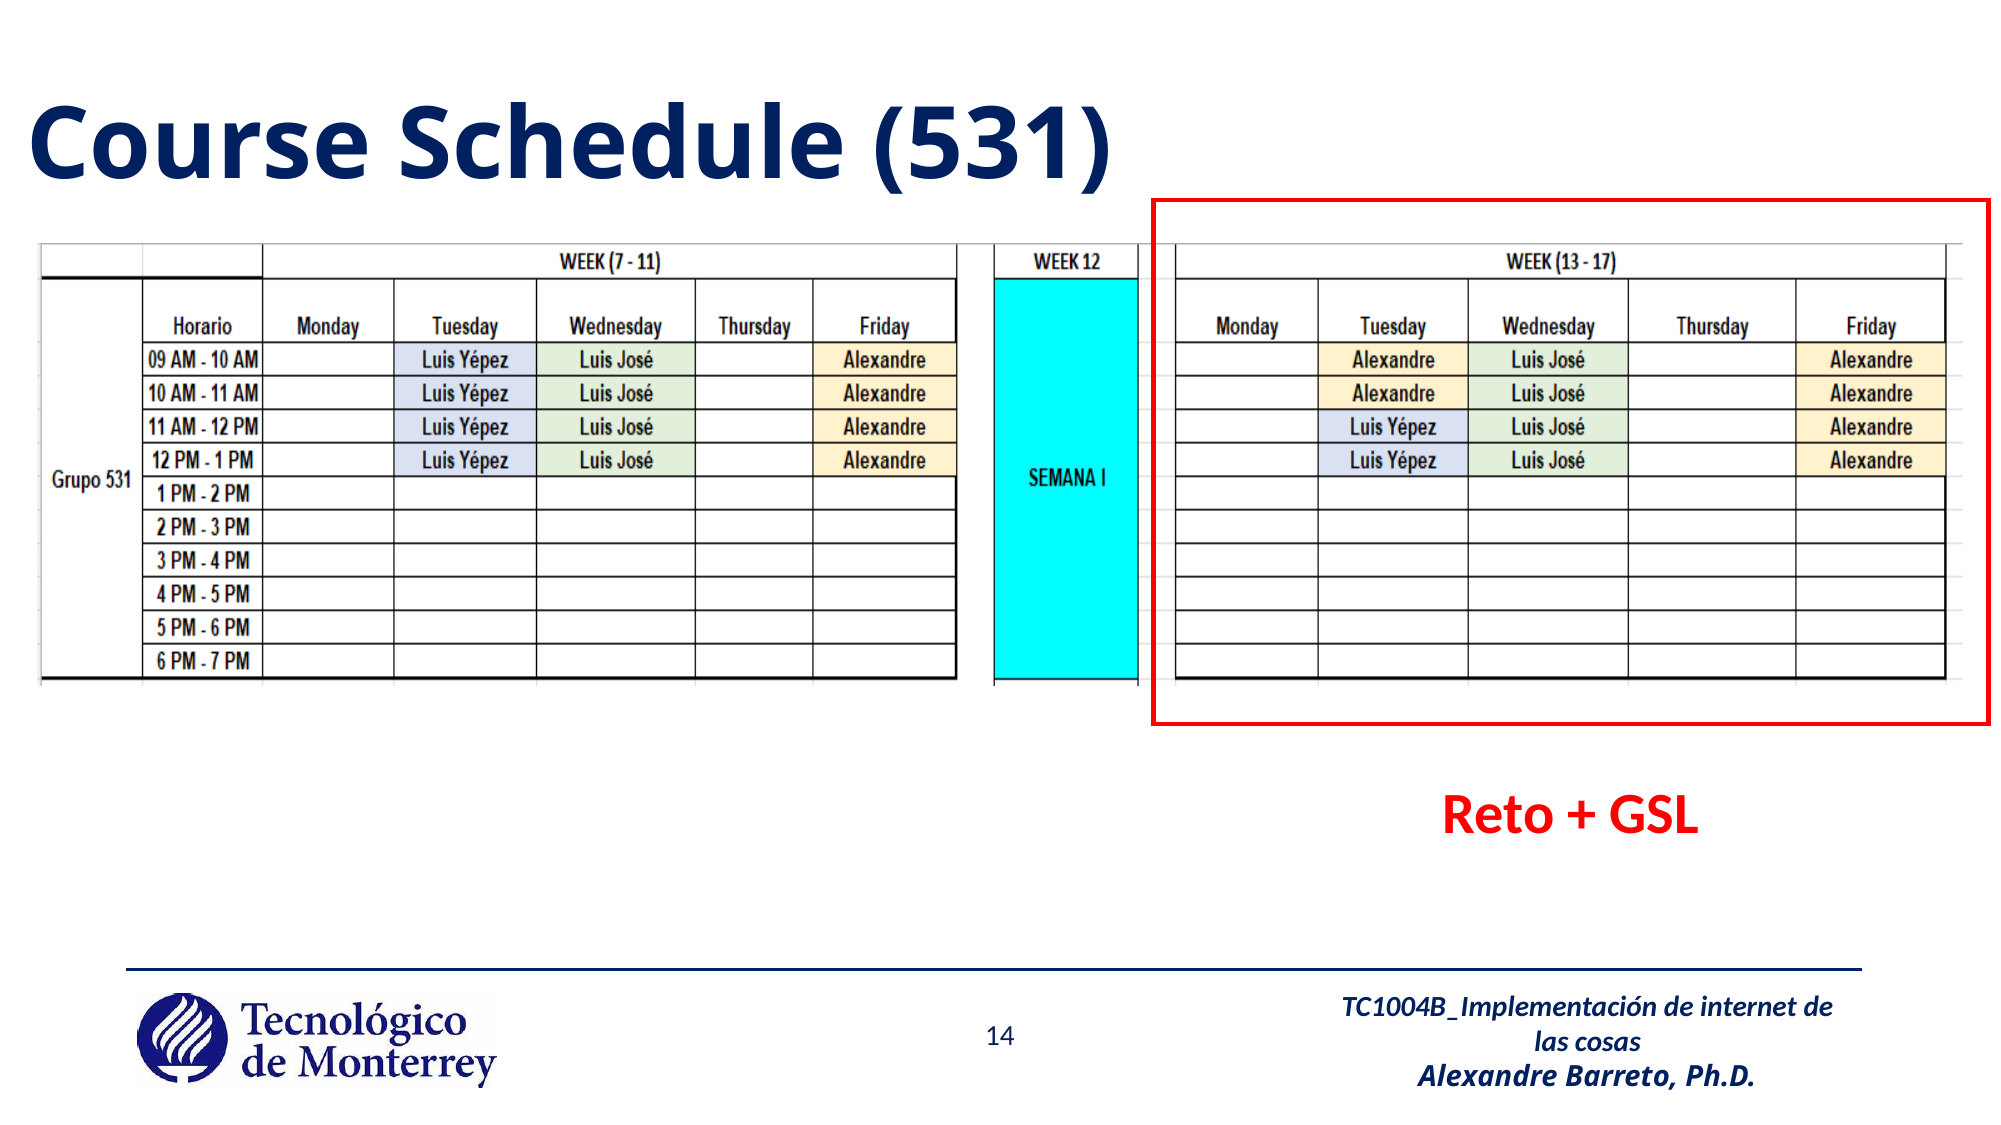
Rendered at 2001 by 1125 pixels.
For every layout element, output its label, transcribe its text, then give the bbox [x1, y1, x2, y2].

text_box Reto + GSL [1427, 767, 1715, 852]
title Course Schedule (531) [11, 45, 1395, 248]
text_box [1152, 199, 1990, 725]
picture [37, 243, 1963, 686]
picture [137, 993, 497, 1088]
